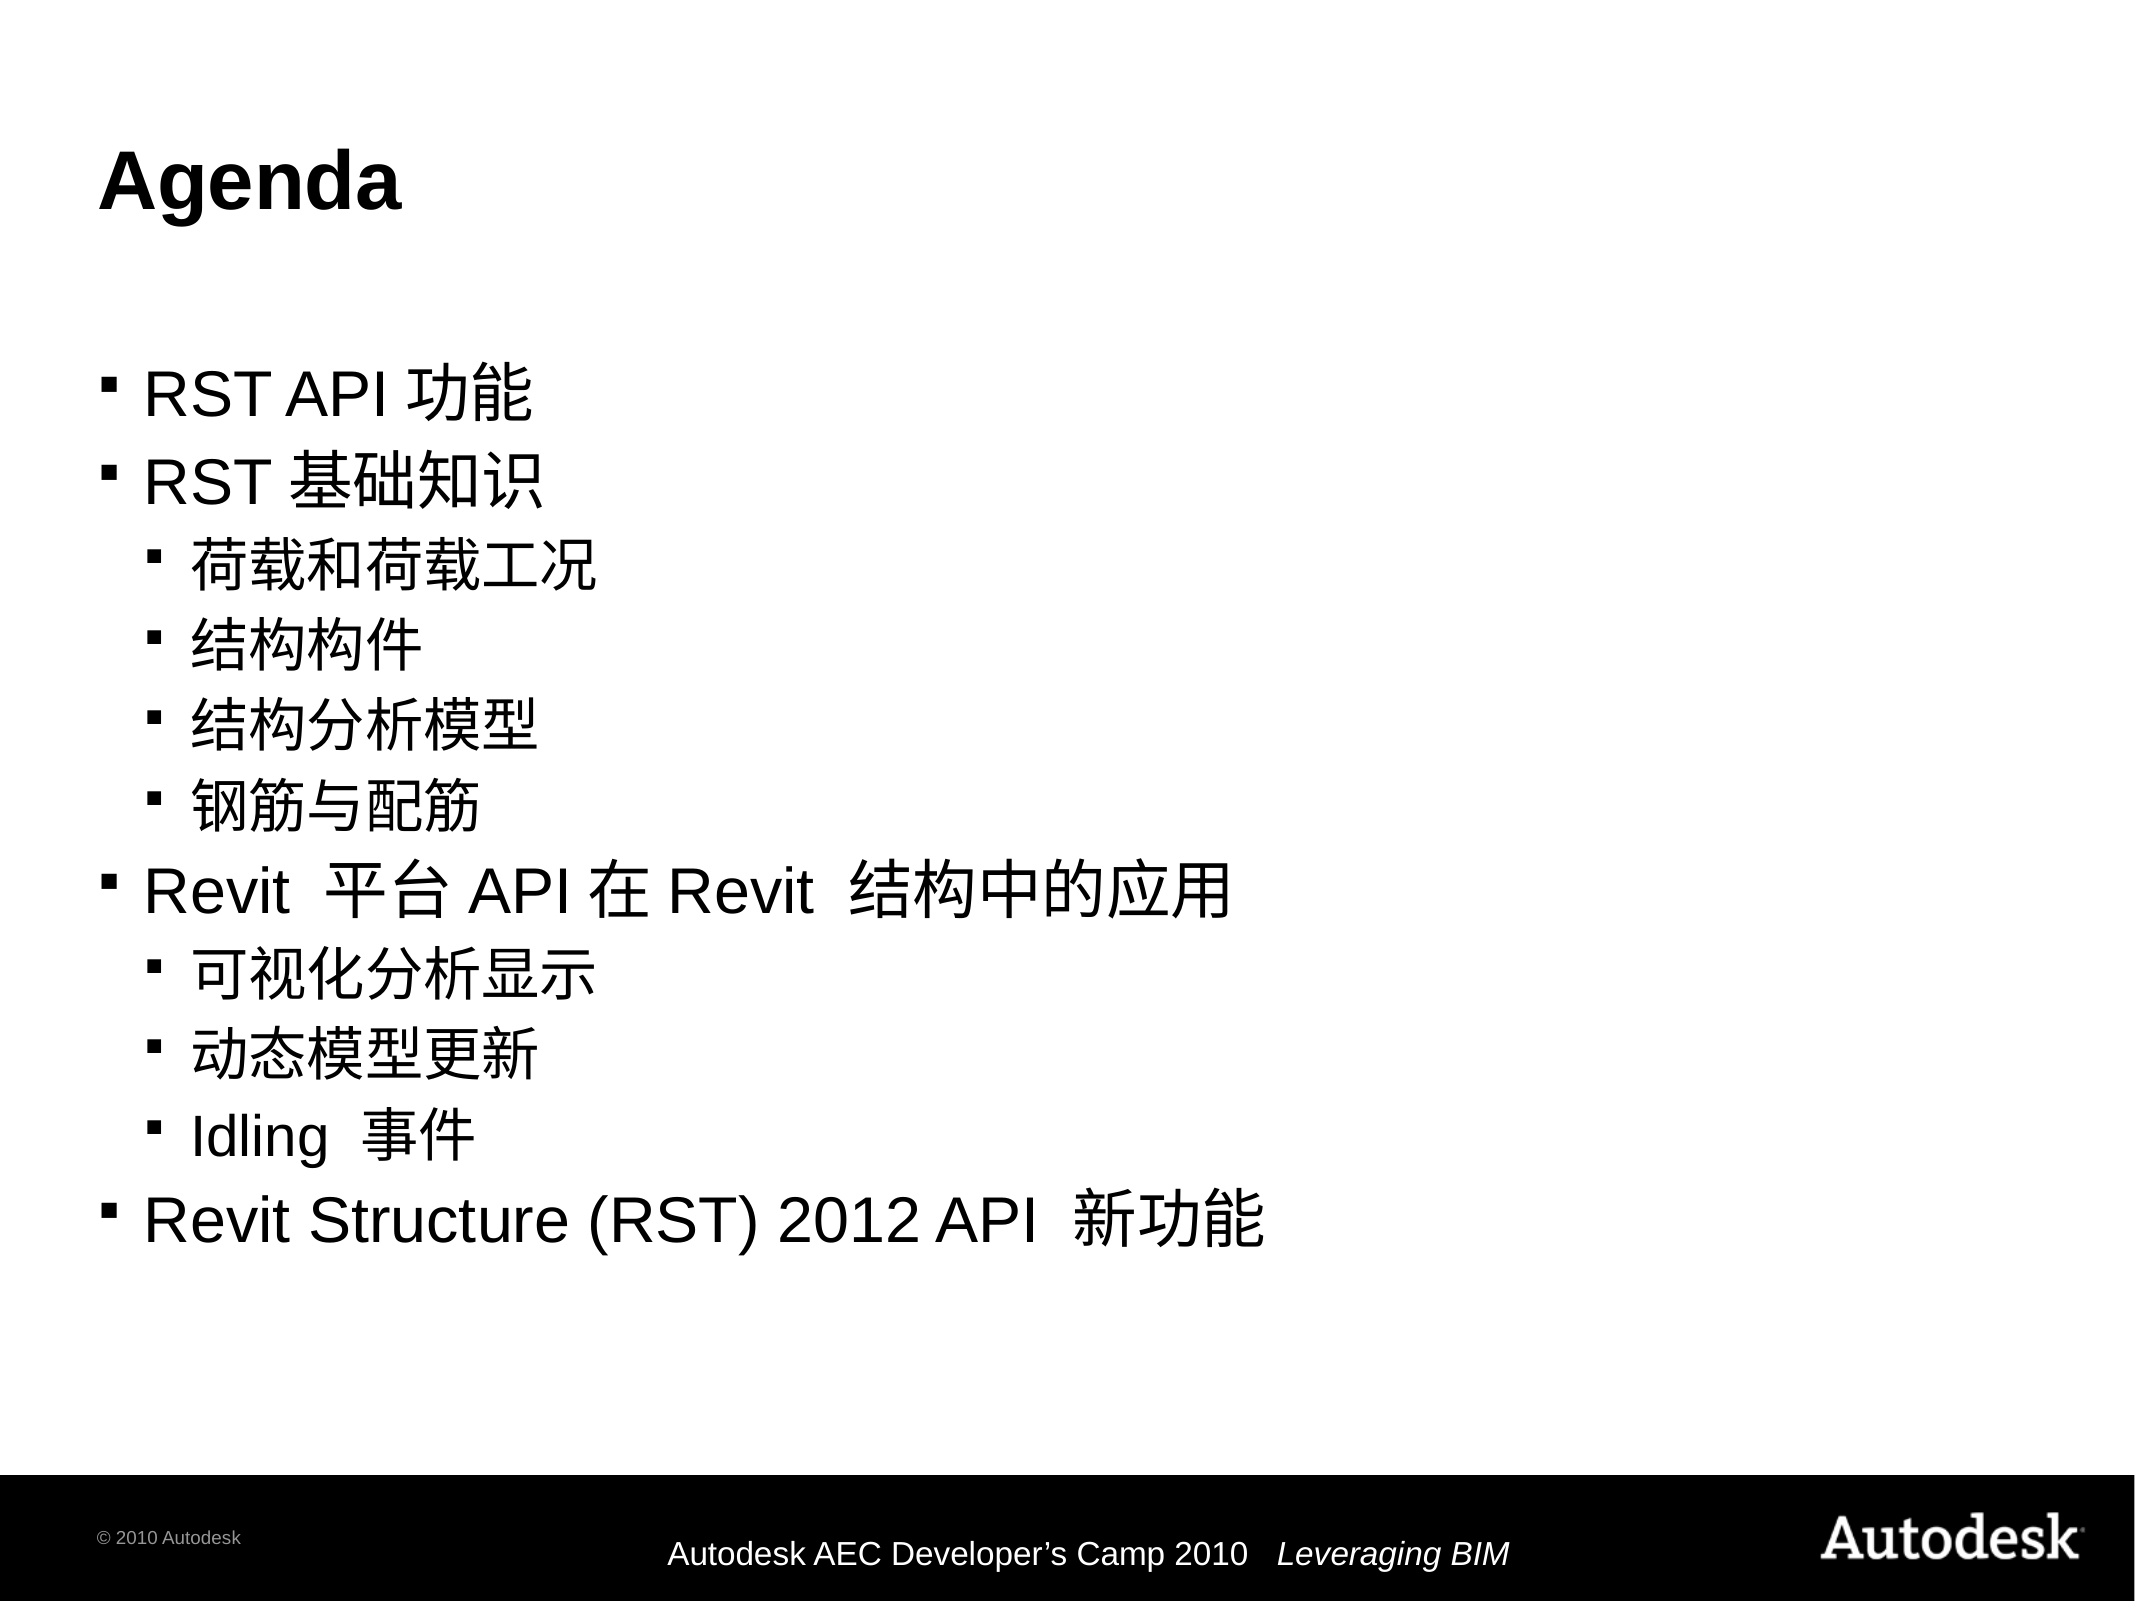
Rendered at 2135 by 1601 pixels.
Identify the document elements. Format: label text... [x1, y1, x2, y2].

list RST API功能 RST基础知识 荷载和荷载工况 结构构件 结构分析模型 钢筋与配筋 Revit 平台API在Revit 结构中的应用 可视化分析显示 动态模型更新 Idling 事件 Revit Structure (RST) 2012 API 新功能 [96, 351, 2028, 1452]
picture [0, 1475, 2135, 1601]
title Agenda [96, 59, 2028, 293]
